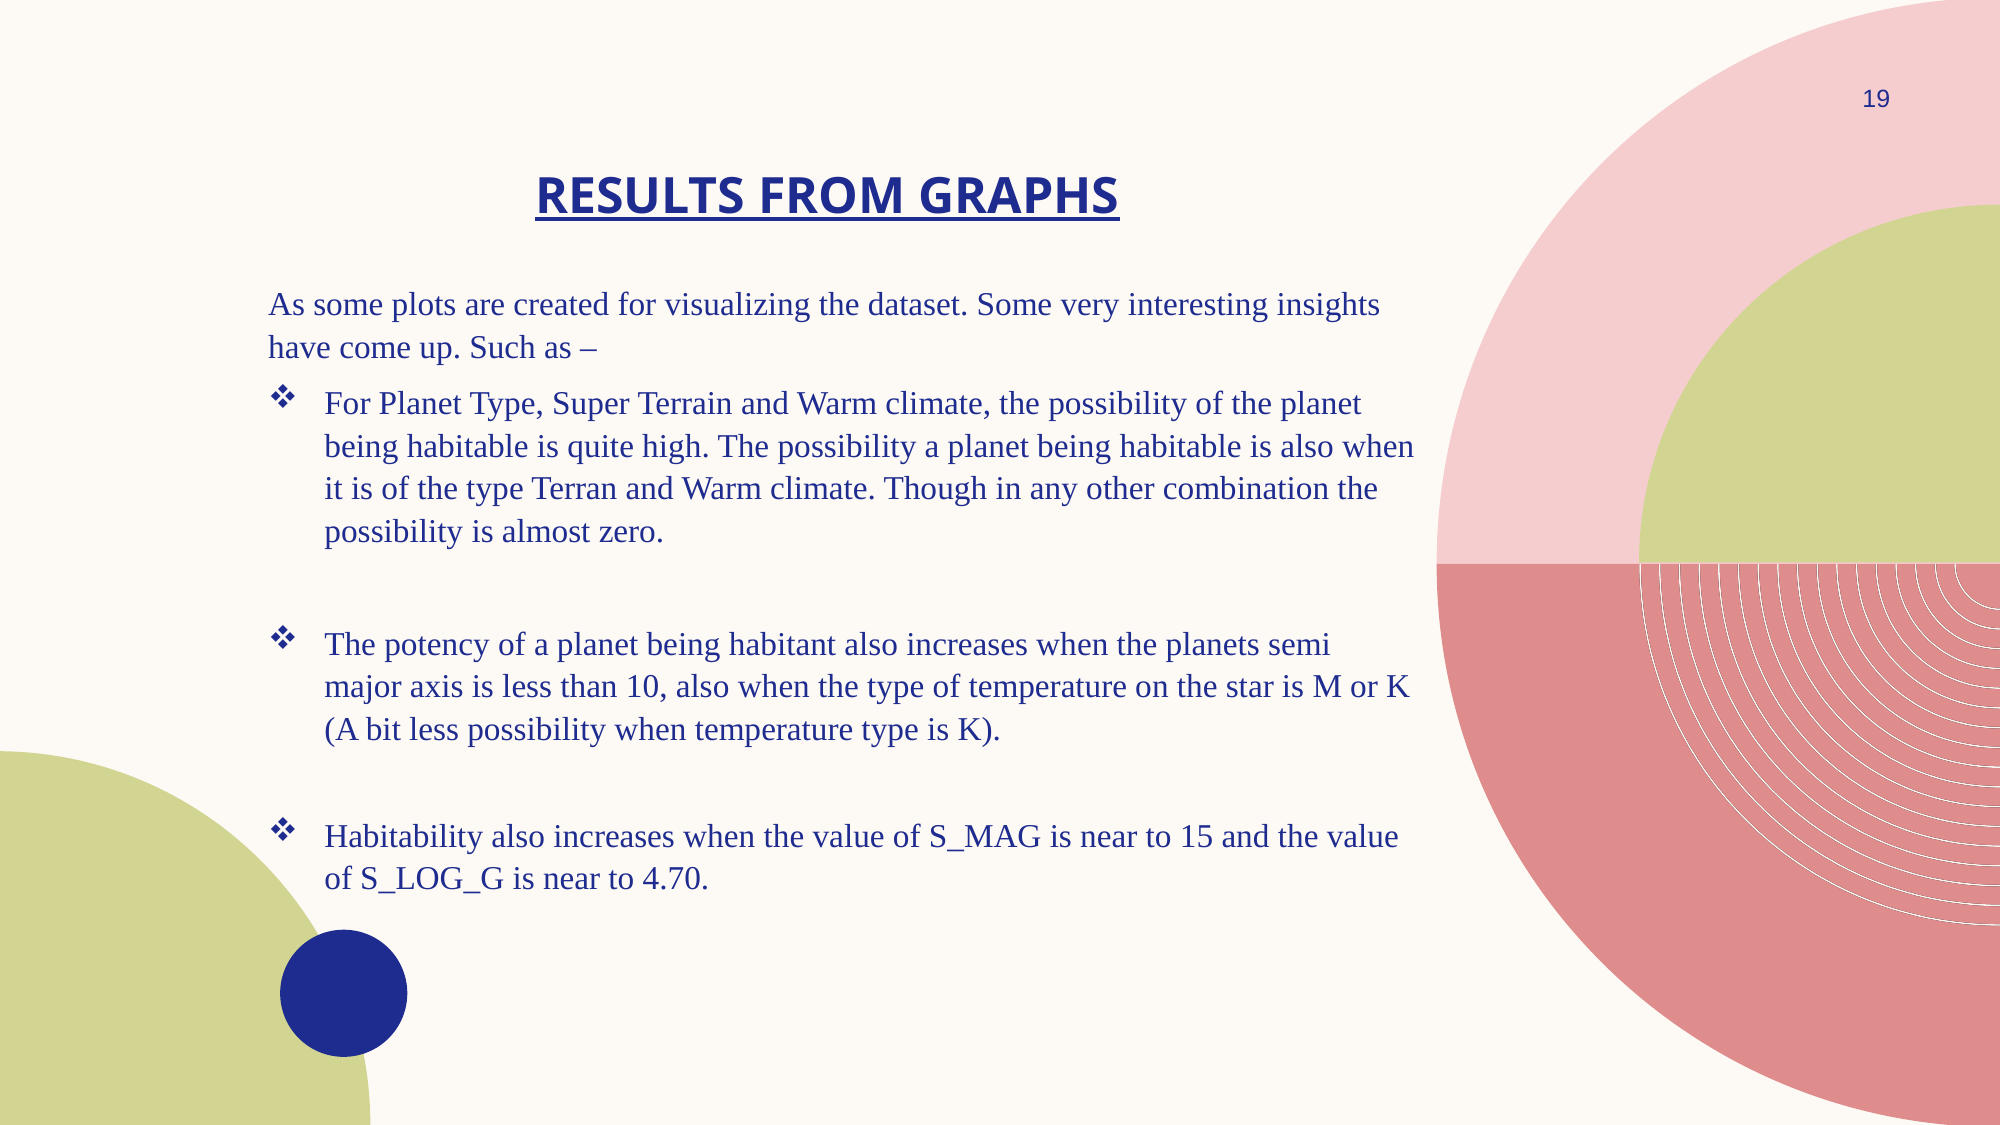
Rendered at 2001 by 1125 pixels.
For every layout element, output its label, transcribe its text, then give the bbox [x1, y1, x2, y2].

title Results from graphs [272, 104, 1383, 231]
picture [1639, 564, 2000, 926]
list As some plots are created for visualizing the dataset. Some very interesting insights have come up. Such as – For Planet Type, Super Terrain and Warm climate, the possibility of the planet being habitable is quite high. The possibility a planet being habitable is also when it is of the type Terran and Warm climate. Though in any other combination the possibility is almost zero. The potency of a planet being habitant also increases when the planets semi major axis is less than 10, also when the type of temperature on the star is M or K (A bit less possibility when temperature type is K). Habitability also increases when the value of S_MAG is near to 15 and the value of S_LOG_G is near to 4.70. [253, 271, 1432, 1094]
slide_number 19 [1795, 75, 1958, 120]
